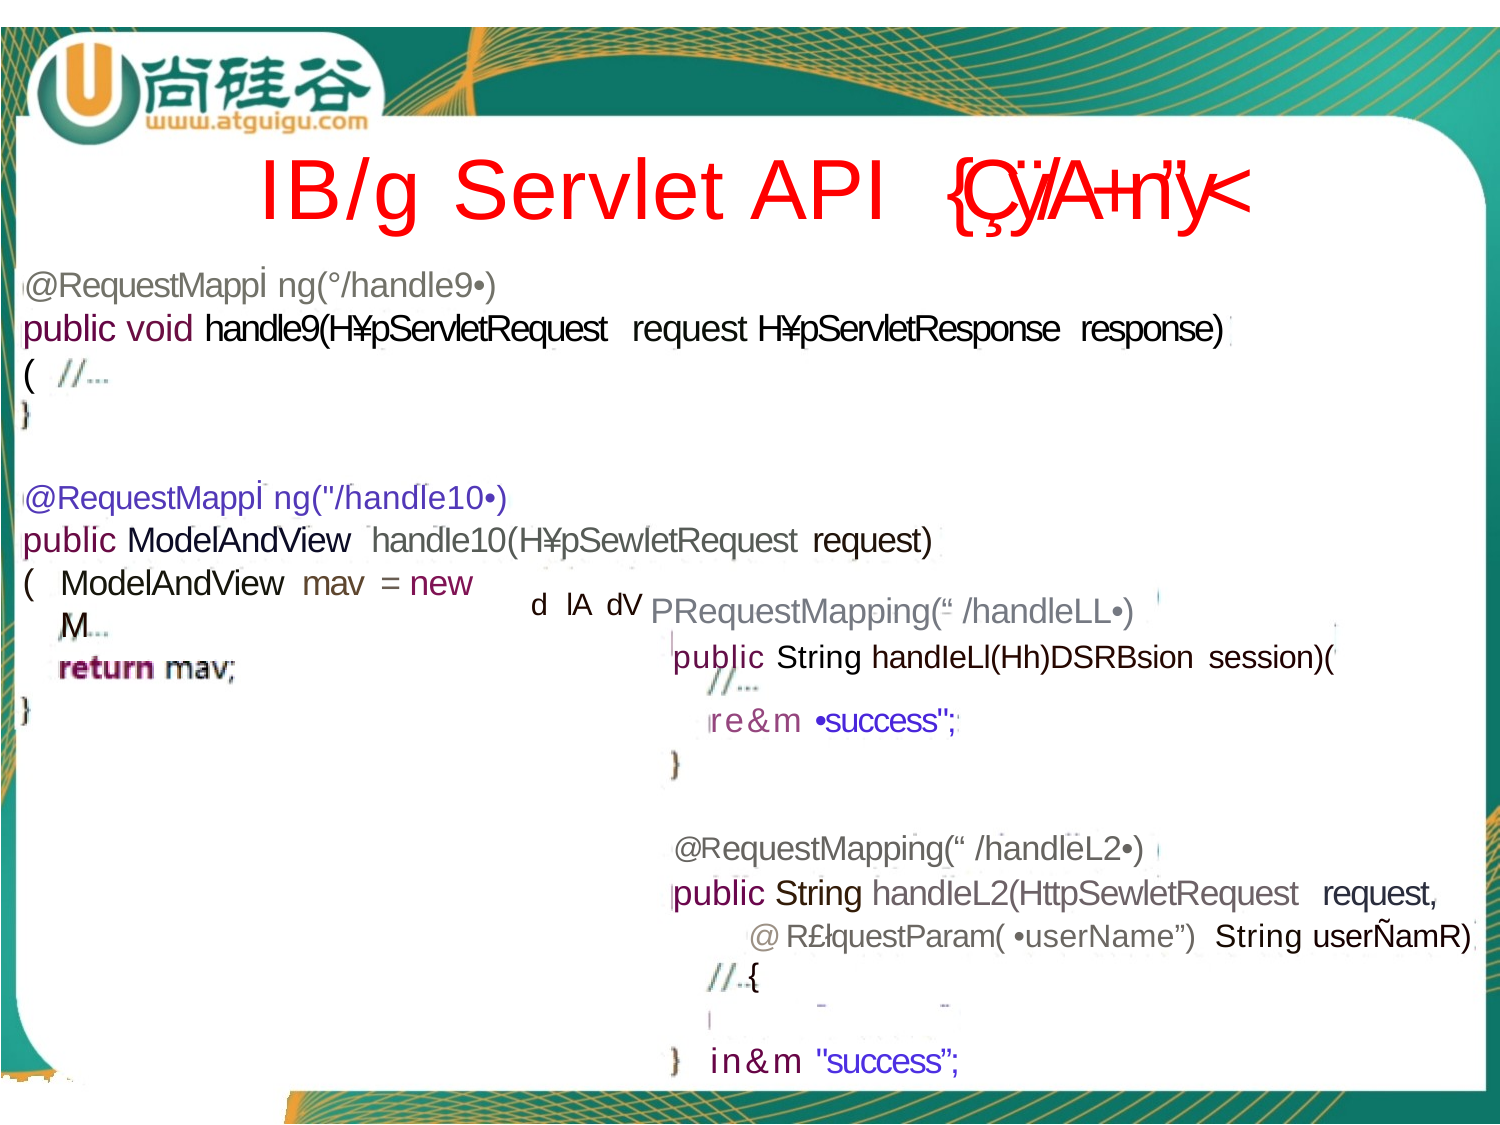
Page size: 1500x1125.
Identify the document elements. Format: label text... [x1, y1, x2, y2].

text_box [1, 27, 1500, 1124]
text_box @RequestMappİ ng(°/handle9•) public void handle9(H¥pServletRequest request H¥pServletResponse response)( [20, 262, 1232, 395]
text_box [60, 656, 235, 679]
text_box @RequestMappİ ng("/handle10•) public ModelAndView handIe10(H¥pSewIetRequest request)( [20, 476, 942, 602]
text_box re&m •success"; @ RequestMapping(“ /handleL2•) public String handIeL2(HttpSewletRequest request, @ R£łquestParam( •userName”) String userÑamR){ in&m "success”; [670, 698, 1476, 1081]
text_box ModelAndView mav = new M [57, 560, 513, 646]
title IB/g Servlet API {Çÿ/A+n”y< [225, 134, 1275, 323]
text_box d lA dV PRequestMapping(“ /handleLL•) public String handIeLl(Hh)DSRBsion session)( [528, 570, 1336, 676]
